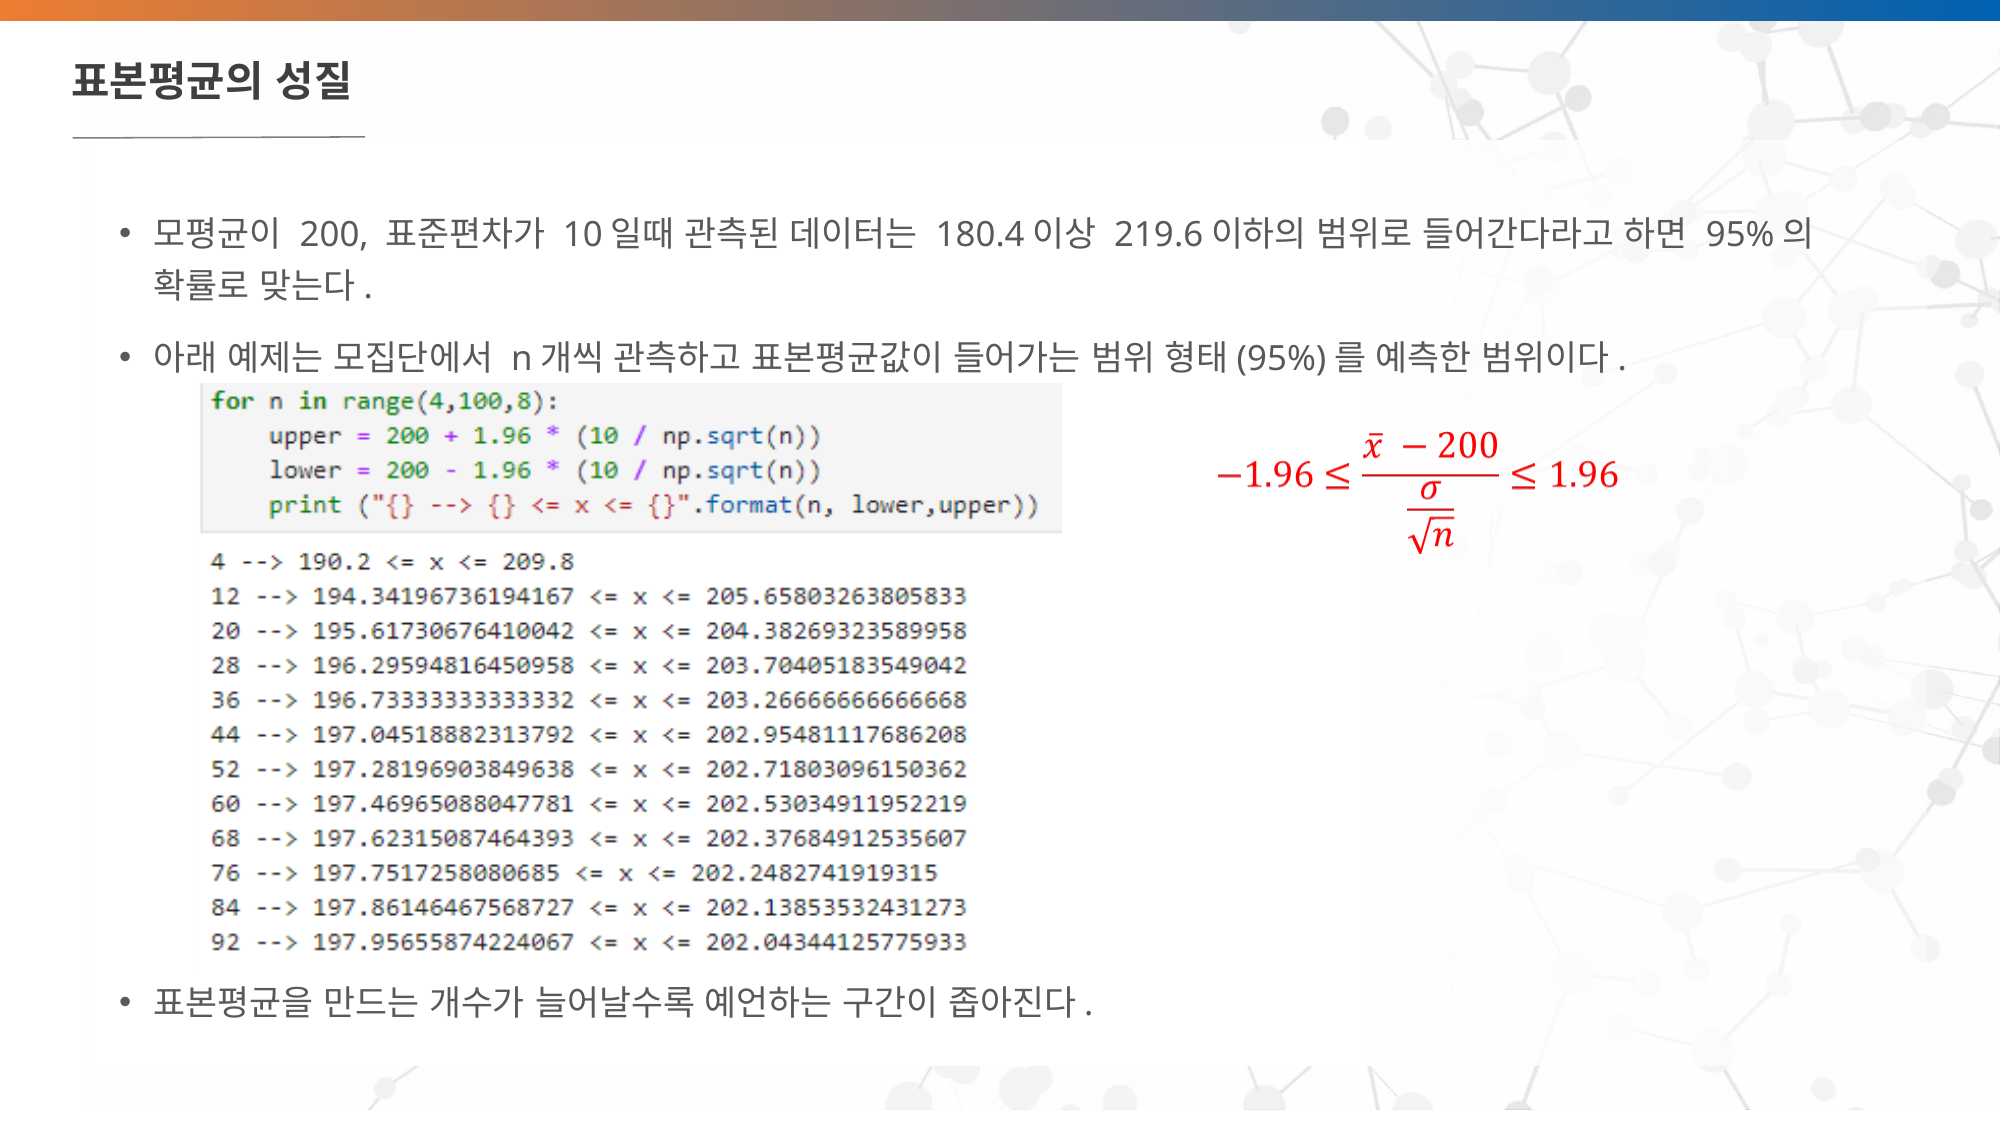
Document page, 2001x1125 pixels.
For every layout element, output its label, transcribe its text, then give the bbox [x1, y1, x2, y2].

list 모평균이 200, 표준편차가 10일때 관측된 데이터는 180.4이상 219.6이하의 범위로 들어간다라고 하면 95%의 확률로 맞는다. 아래 예제는 모집단에서 n개씩 관측하고 표본평균값이 들어가는 범위 형태(95%)를 예측한 범위이다. 표본평균을 만드는 개수가 늘어날수록 예언하는 구간이 좁아진다. [104, 193, 1911, 1035]
picture [193, 383, 1062, 975]
title 표본평균의 성질 [56, 49, 1162, 117]
text_box [1066, 420, 1954, 563]
